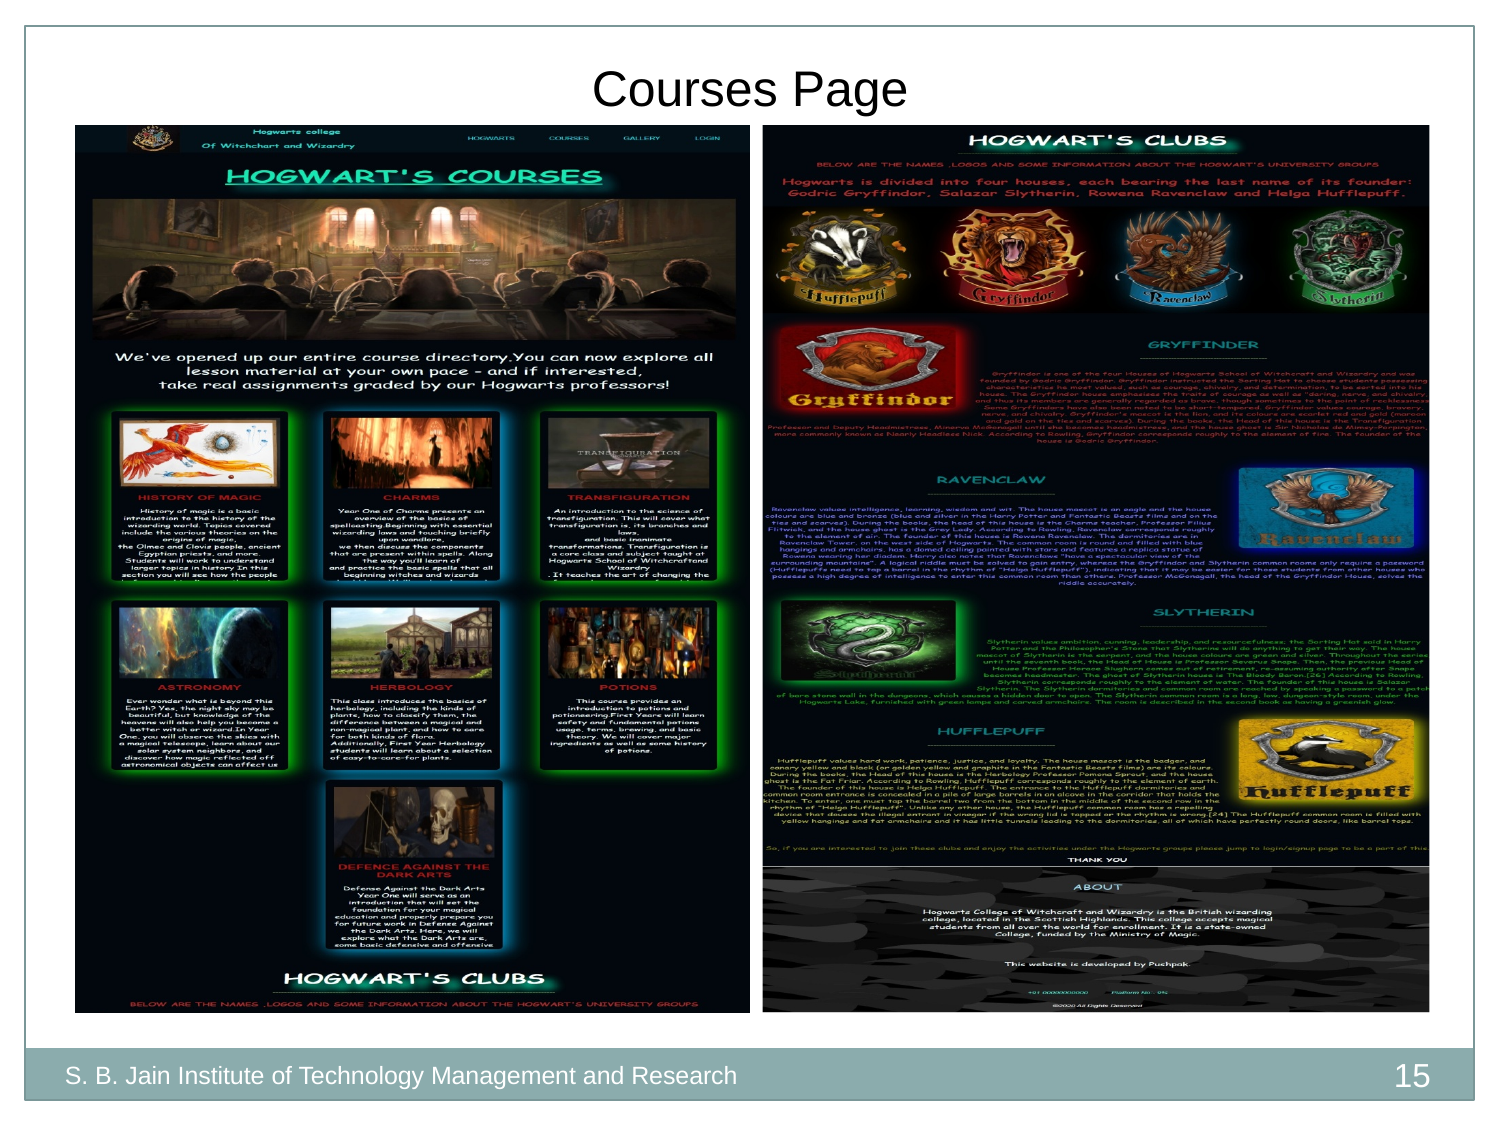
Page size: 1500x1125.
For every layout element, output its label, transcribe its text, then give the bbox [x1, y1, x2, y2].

title Courses Page [110, 56, 1390, 118]
picture [74, 124, 751, 1013]
footer S. B. Jain Institute of Technology Management and Research [62, 1059, 914, 1090]
slide_number 15 [1387, 1054, 1438, 1097]
picture [762, 124, 1430, 1013]
